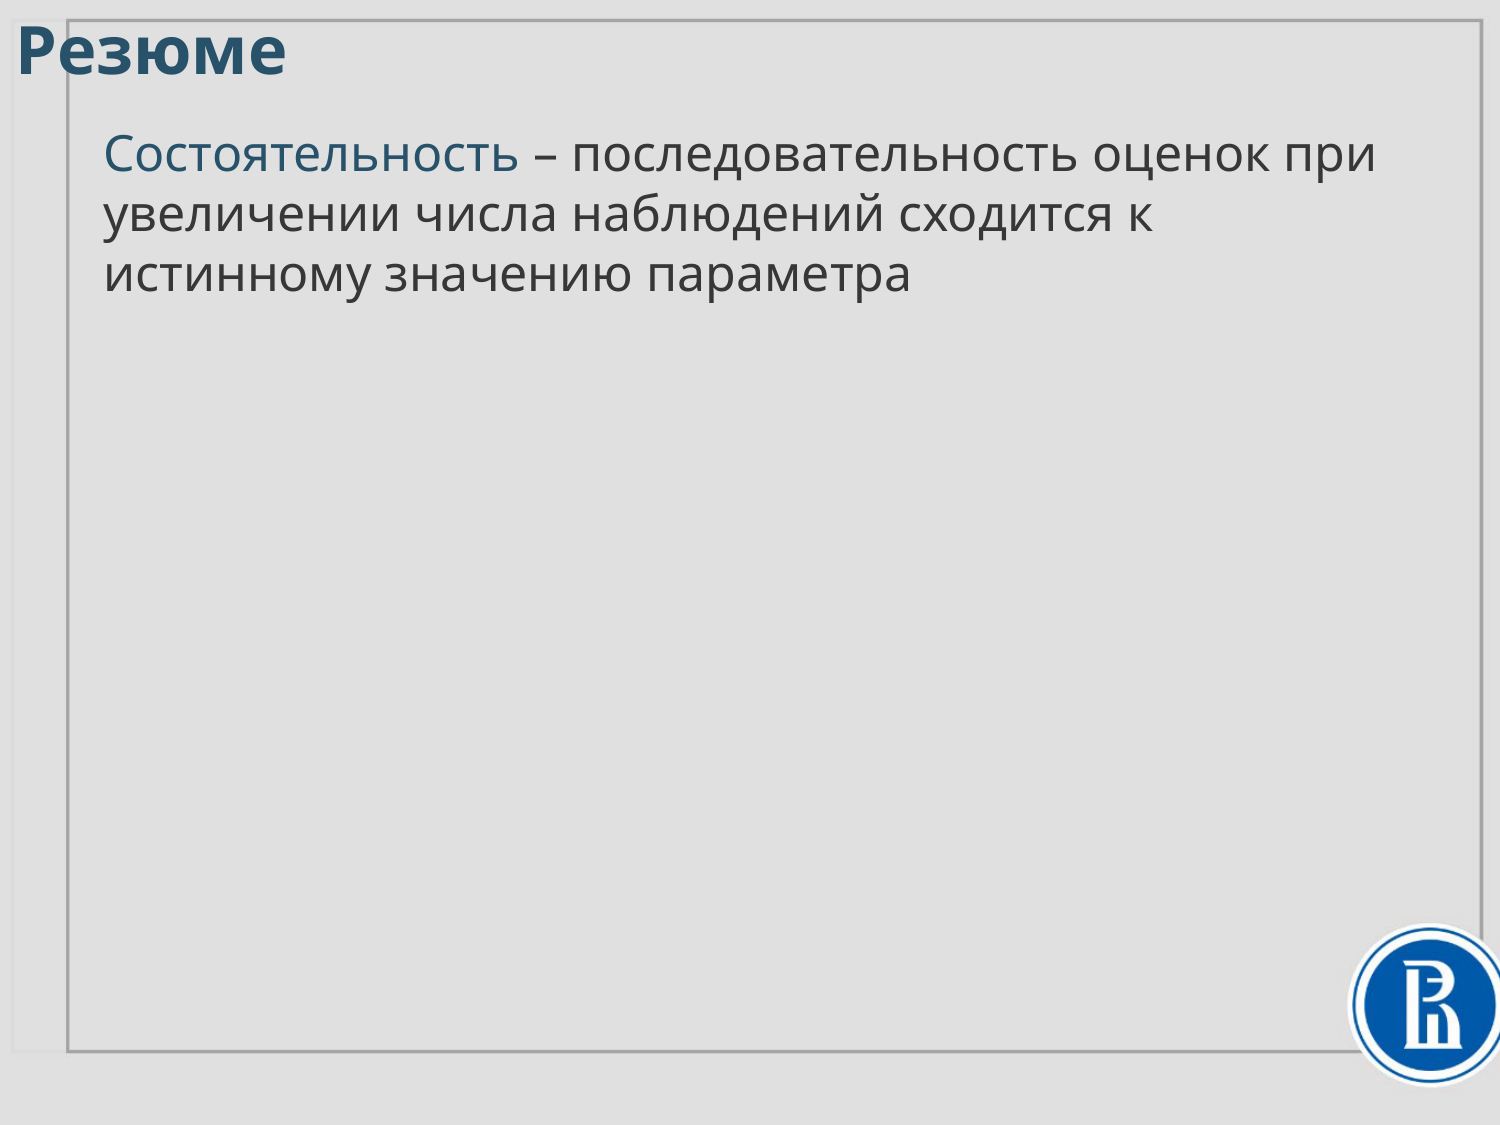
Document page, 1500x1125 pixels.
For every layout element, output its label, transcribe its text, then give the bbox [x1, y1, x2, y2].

picture [0, 96, 1500, 1125]
text_box Резюме [0, 0, 1500, 96]
text_box Состоятельность – последовательность оценок при увеличении числа наблюдений сходится к истинному значению параметра [88, 113, 1405, 309]
